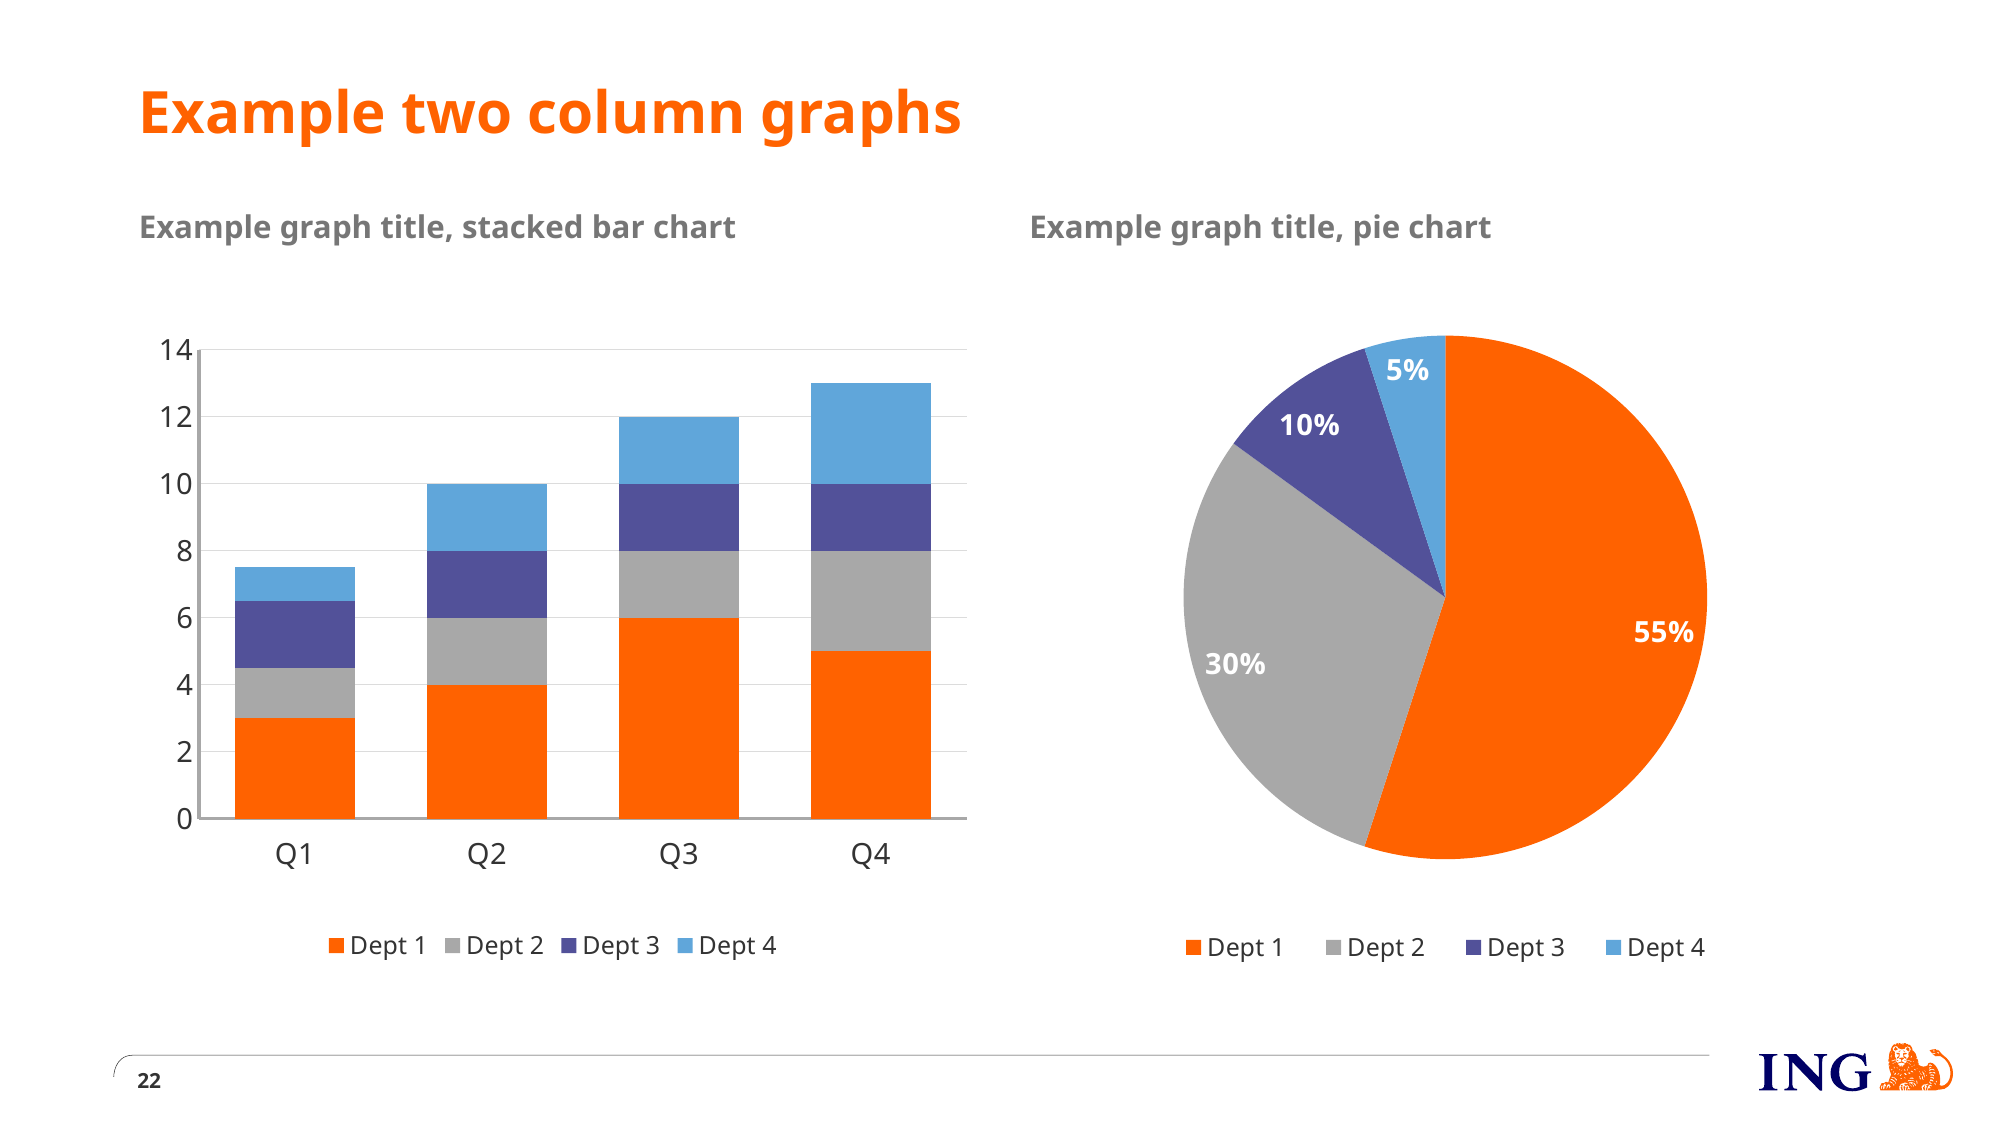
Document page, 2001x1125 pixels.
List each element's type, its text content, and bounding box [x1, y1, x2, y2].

chart [1029, 294, 1860, 1017]
title Example two column graphs [138, 46, 1860, 187]
list Example graph title, stacked bar chart [138, 209, 969, 282]
list Example graph title, pie chart [1029, 209, 1860, 282]
chart [138, 294, 969, 1017]
slide_number 22 [137, 1066, 219, 1097]
